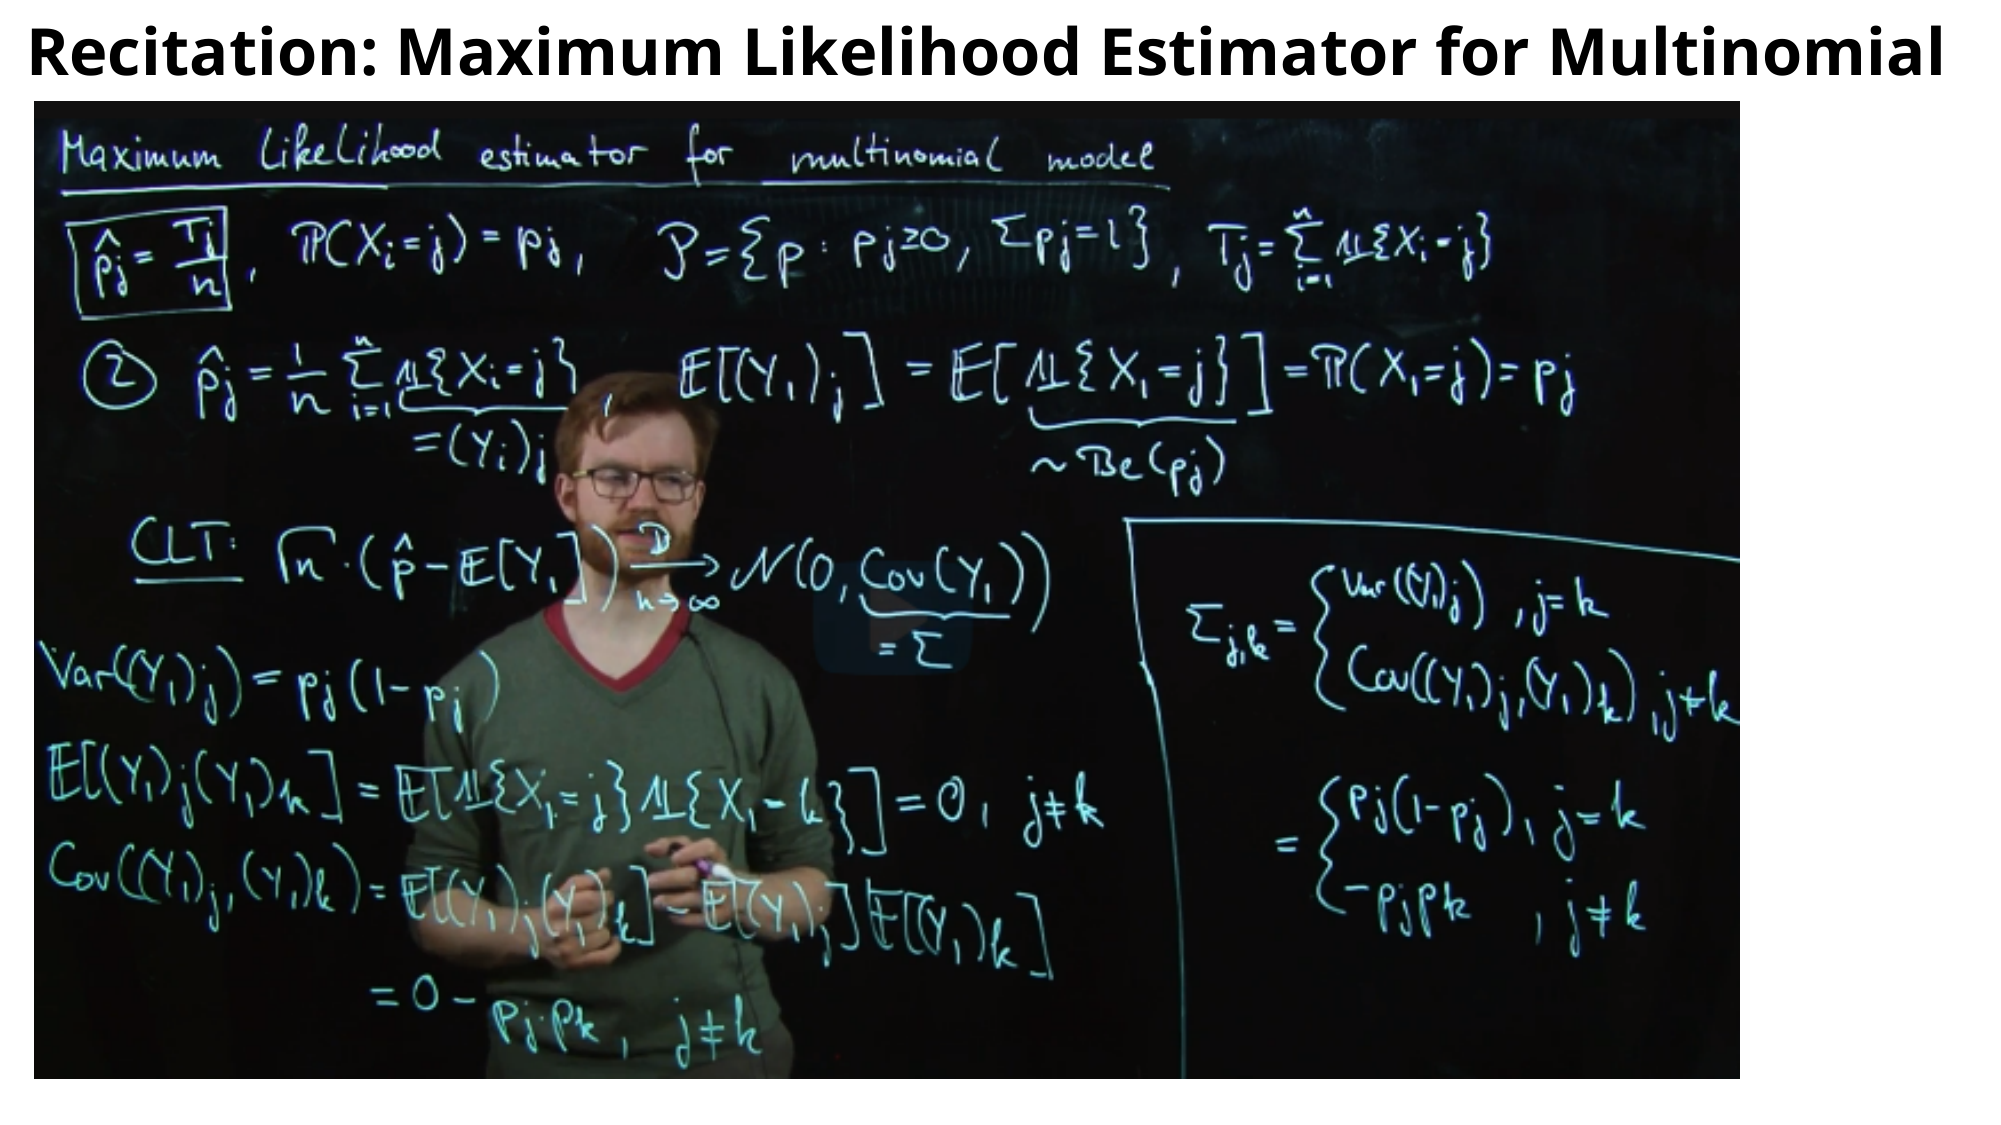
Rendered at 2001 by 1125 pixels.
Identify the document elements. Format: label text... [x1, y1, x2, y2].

title Recitation: Maximum Likelihood Estimator for Multinomial [11, 9, 1976, 100]
picture [34, 101, 1740, 1079]
